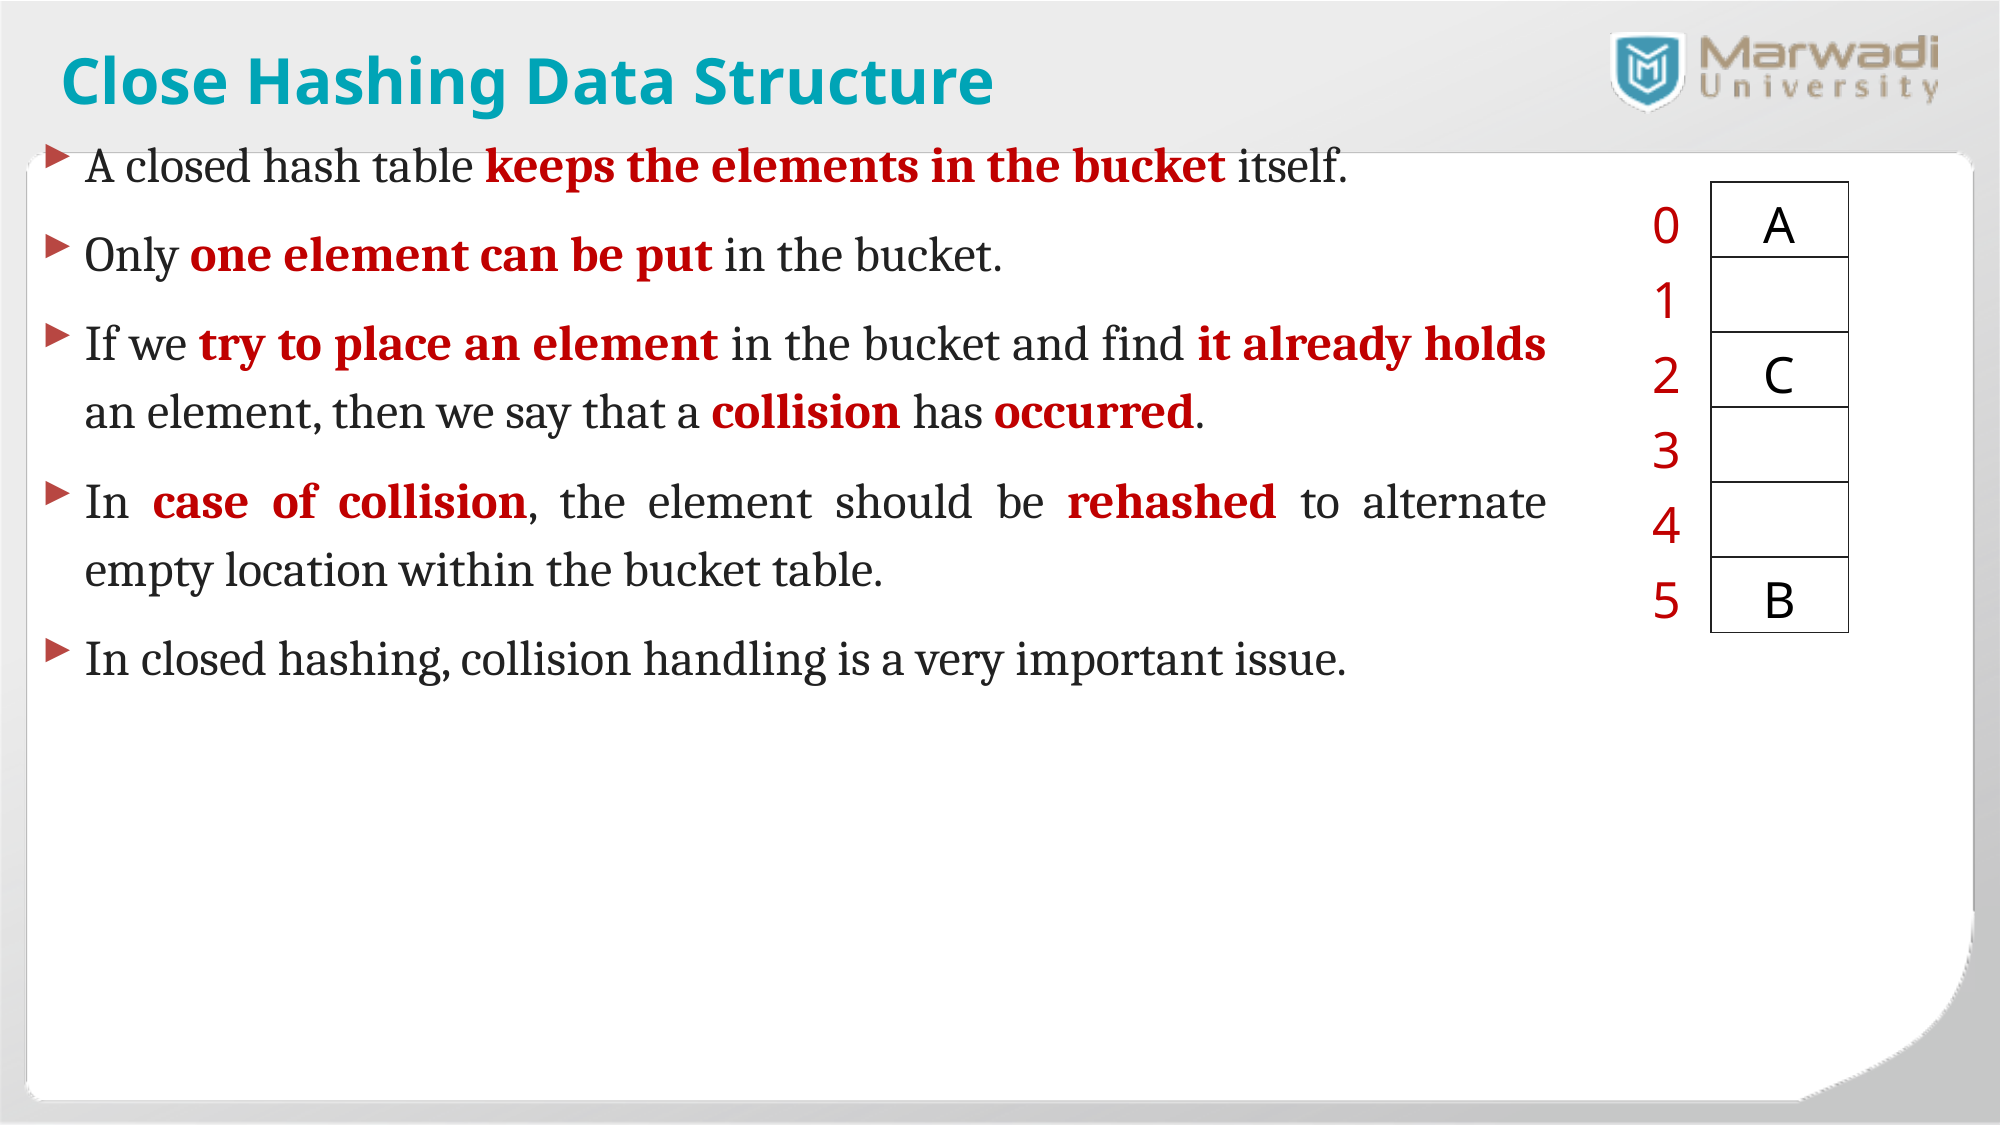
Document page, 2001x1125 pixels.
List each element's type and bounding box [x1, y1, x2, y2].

text_box [0, 0, 2000, 1125]
